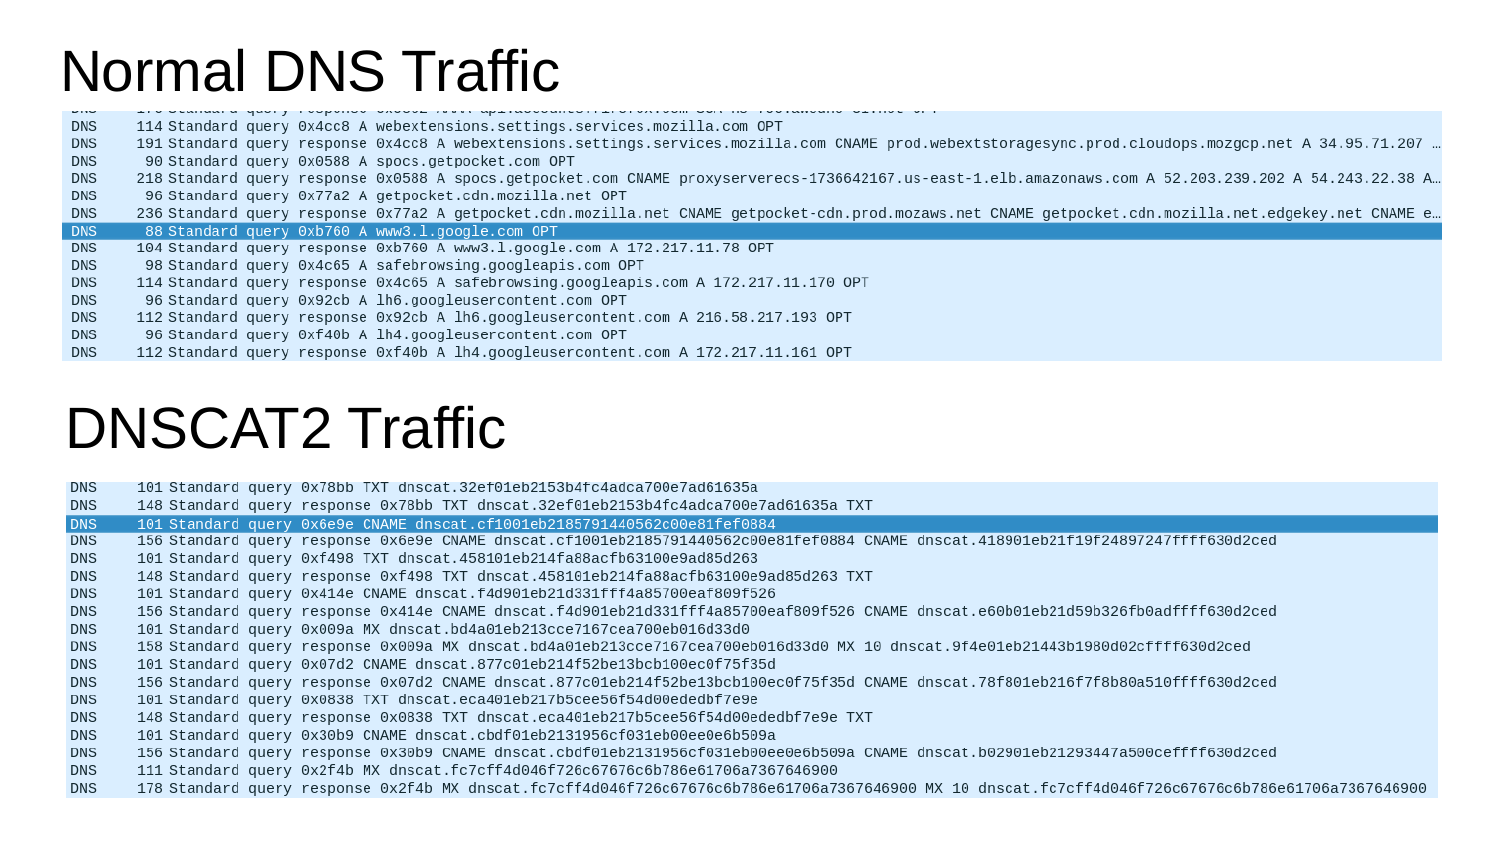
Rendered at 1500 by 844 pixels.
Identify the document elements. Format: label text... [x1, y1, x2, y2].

title DNSCAT2 Traffic [50, 374, 1460, 469]
title Normal DNS Traffic [45, 17, 1443, 112]
picture [66, 482, 1438, 802]
picture [61, 111, 1442, 361]
